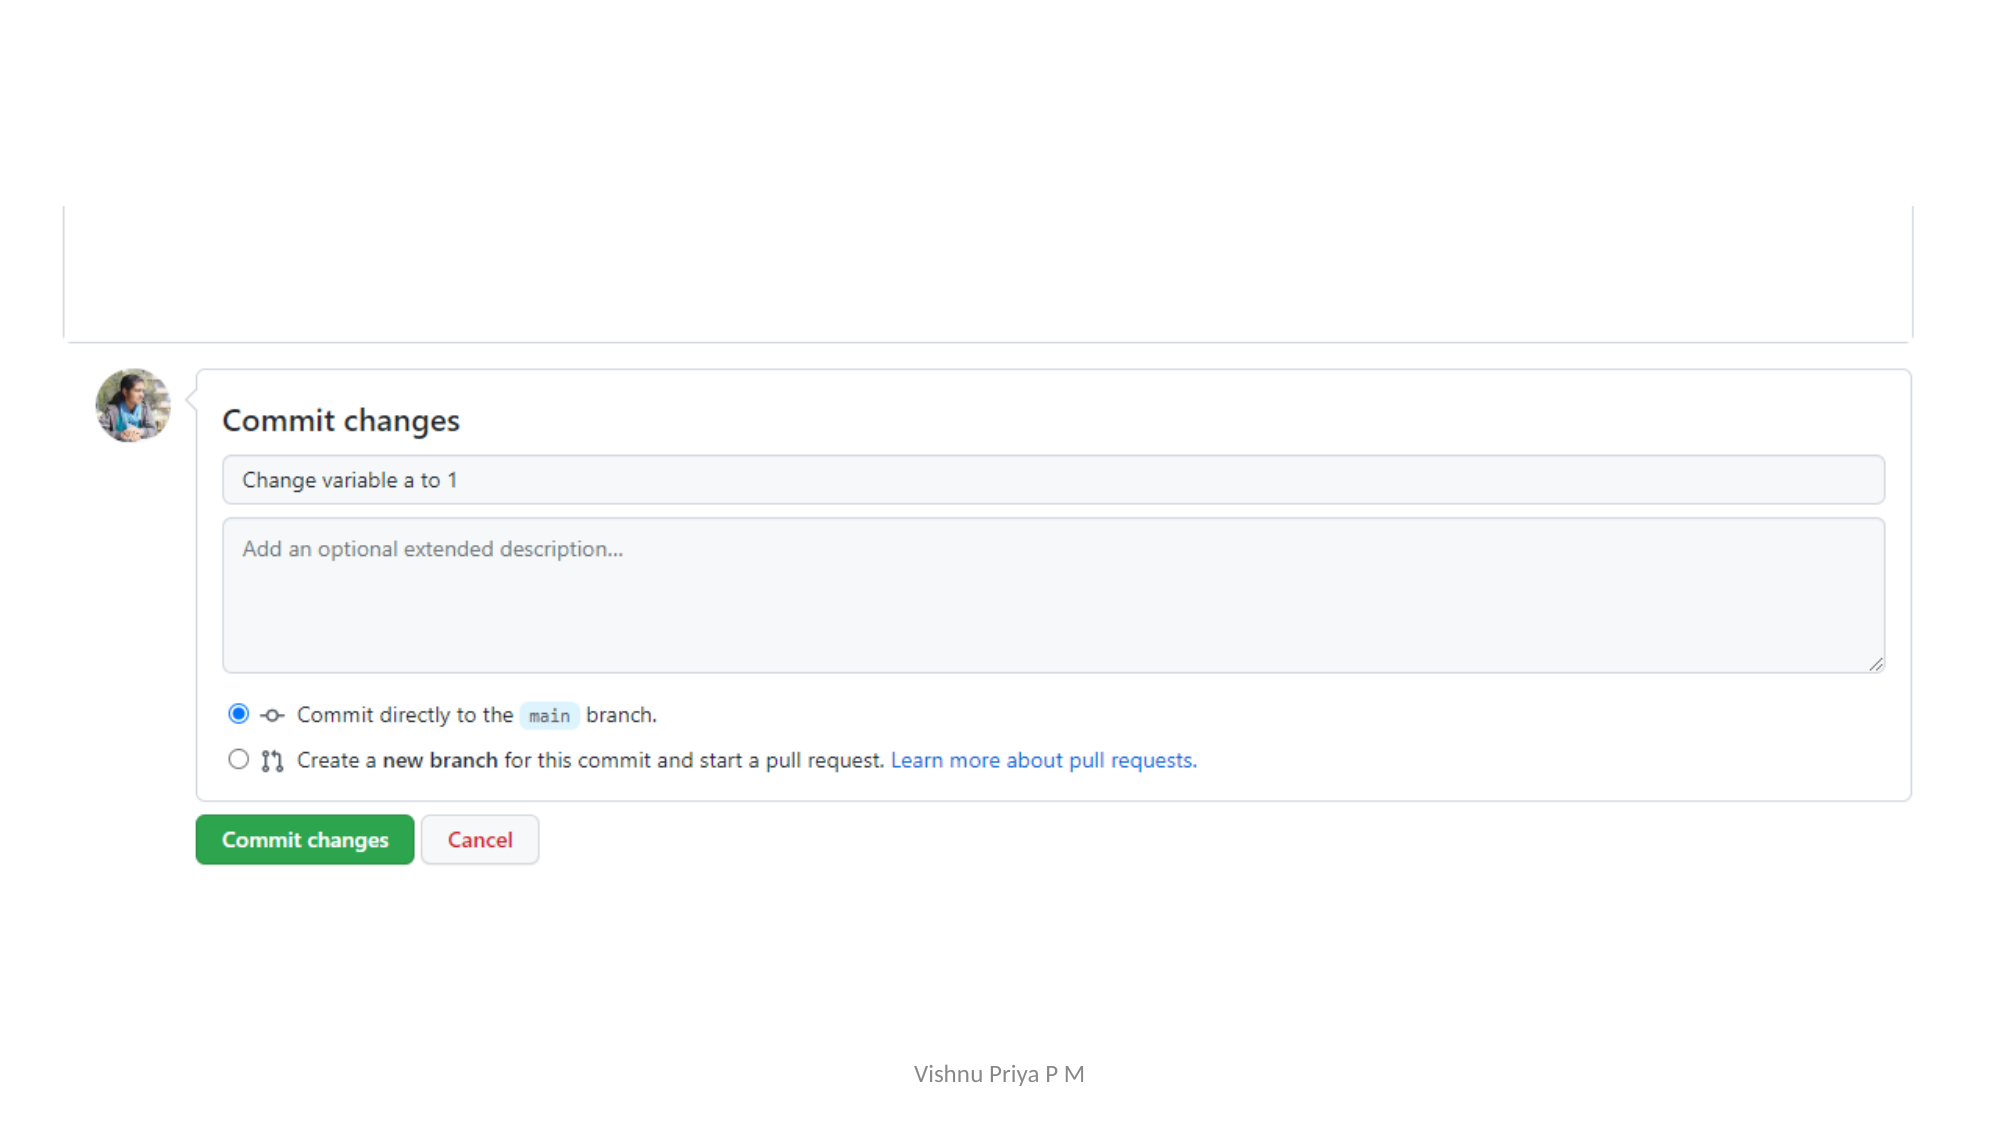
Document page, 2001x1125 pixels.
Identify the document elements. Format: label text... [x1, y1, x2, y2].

picture [10, 206, 1990, 919]
footer Vishnu Priya P M [662, 1042, 1338, 1103]
